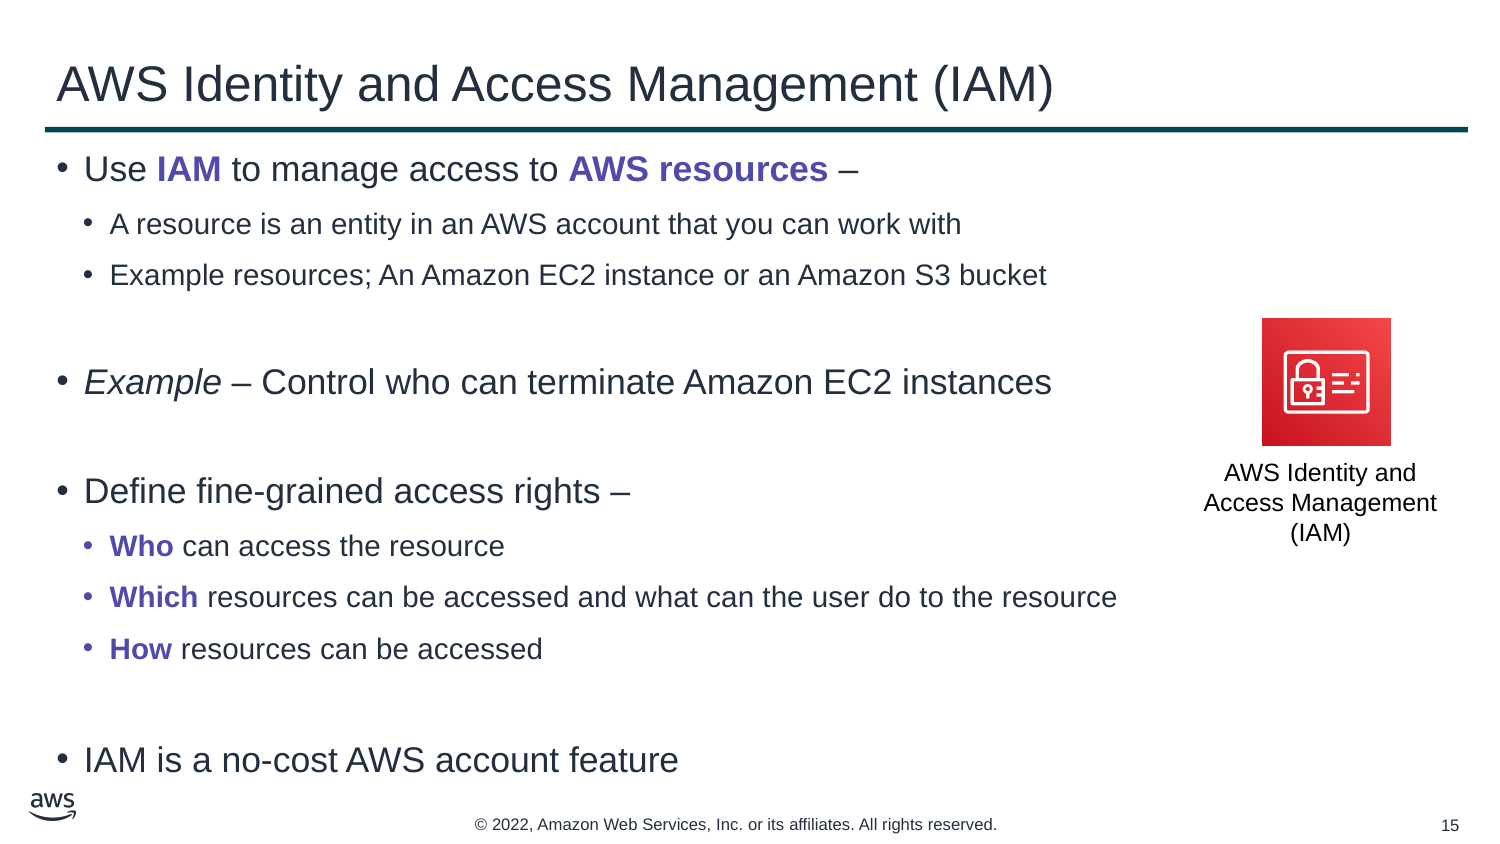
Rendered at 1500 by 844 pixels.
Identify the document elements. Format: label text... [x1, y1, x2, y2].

title AWS Identity and Access Management (IAM) [45, 36, 1469, 127]
list Use IAM to manage access to AWS resources – A resource is an entity in an AWS account that you can work with Example resources; An Amazon EC2 instance or an Amazon S3 bucket Example – Control who can terminate Amazon EC2 instances Define fine-grained access rights – Who can access the resource Which resources can be accessed and what can the user do to the resource How resources can be accessed IAM is a no-cost AWS account feature [45, 140, 1471, 792]
picture [29, 793, 76, 821]
slide_number ‹#› [1411, 808, 1471, 841]
picture [1261, 317, 1391, 447]
text_box AWS Identity and Access Management (IAM) [1179, 451, 1463, 553]
